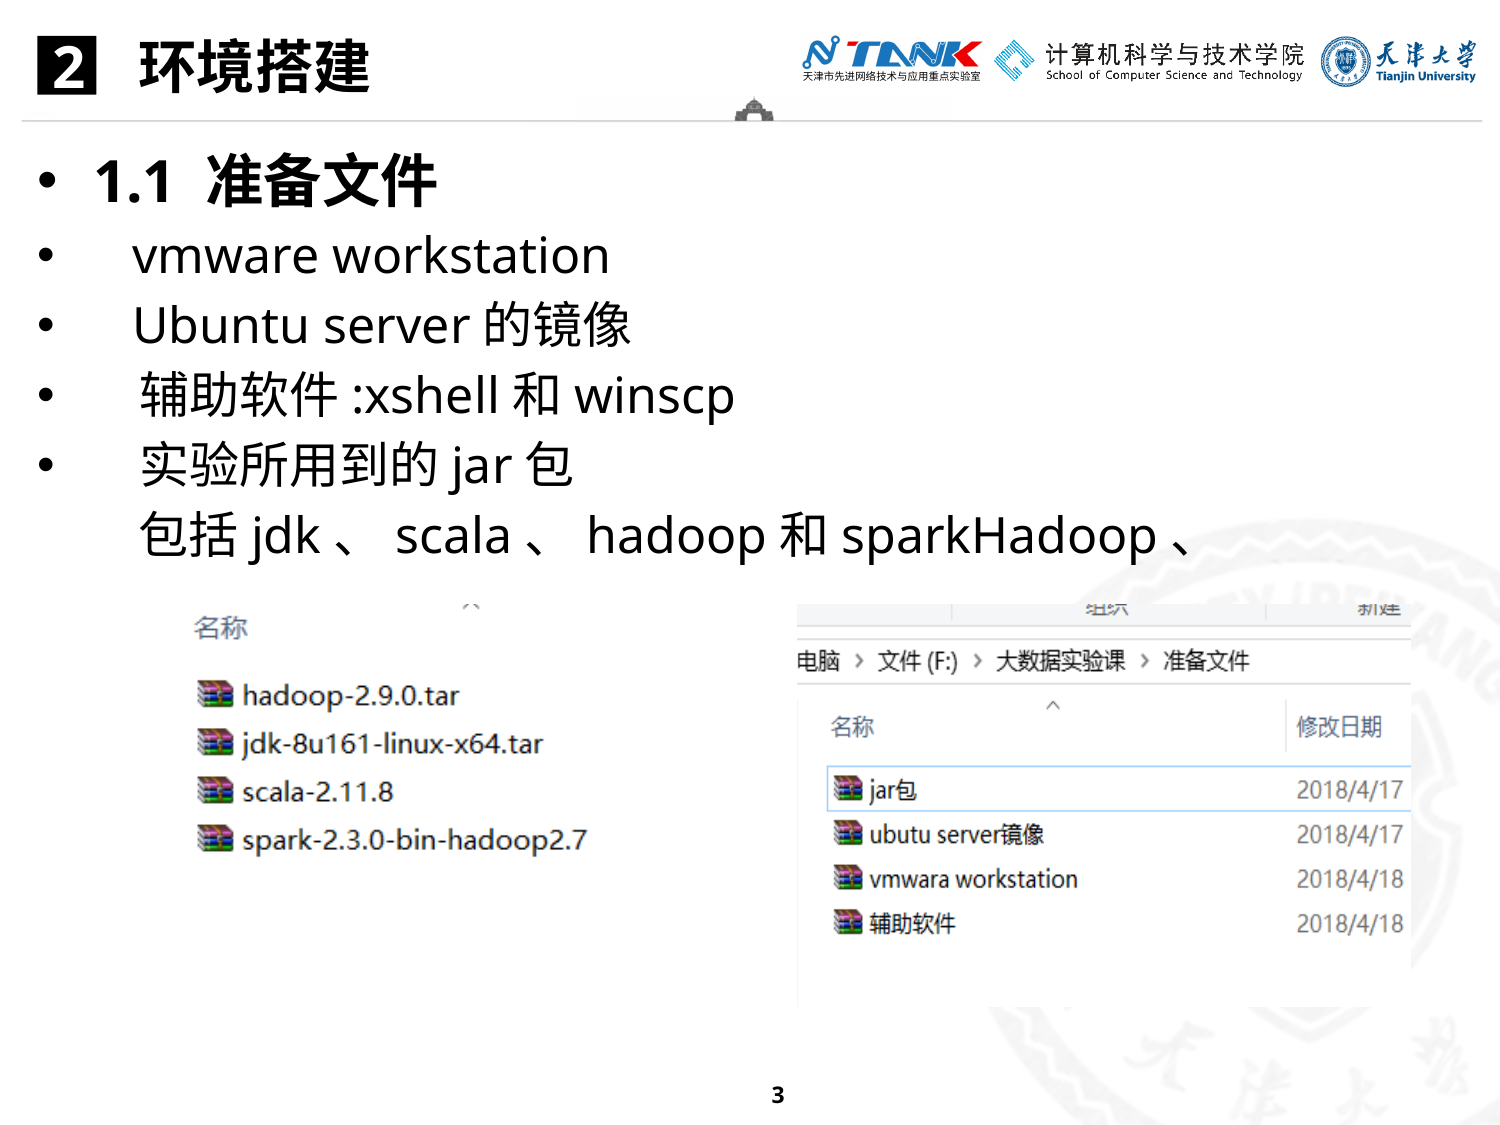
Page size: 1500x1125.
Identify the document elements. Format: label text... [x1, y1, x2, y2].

picture [991, 39, 1305, 82]
picture [21, 93, 1483, 129]
picture [801, 34, 988, 73]
text_box 环境搭建 [123, 22, 633, 108]
slide_number 3 [731, 1072, 826, 1115]
picture [797, 604, 1411, 1007]
picture [156, 604, 729, 1030]
text_box 2 [35, 34, 99, 97]
picture [1319, 34, 1477, 90]
list 1.1 准备文件 vmware workstation Ubuntu server的镜像 辅助软件:xshell和winscp 实验所用到的jar包 包括jdk、scala、hadoop和sparkHadoop、 [22, 136, 1476, 1066]
